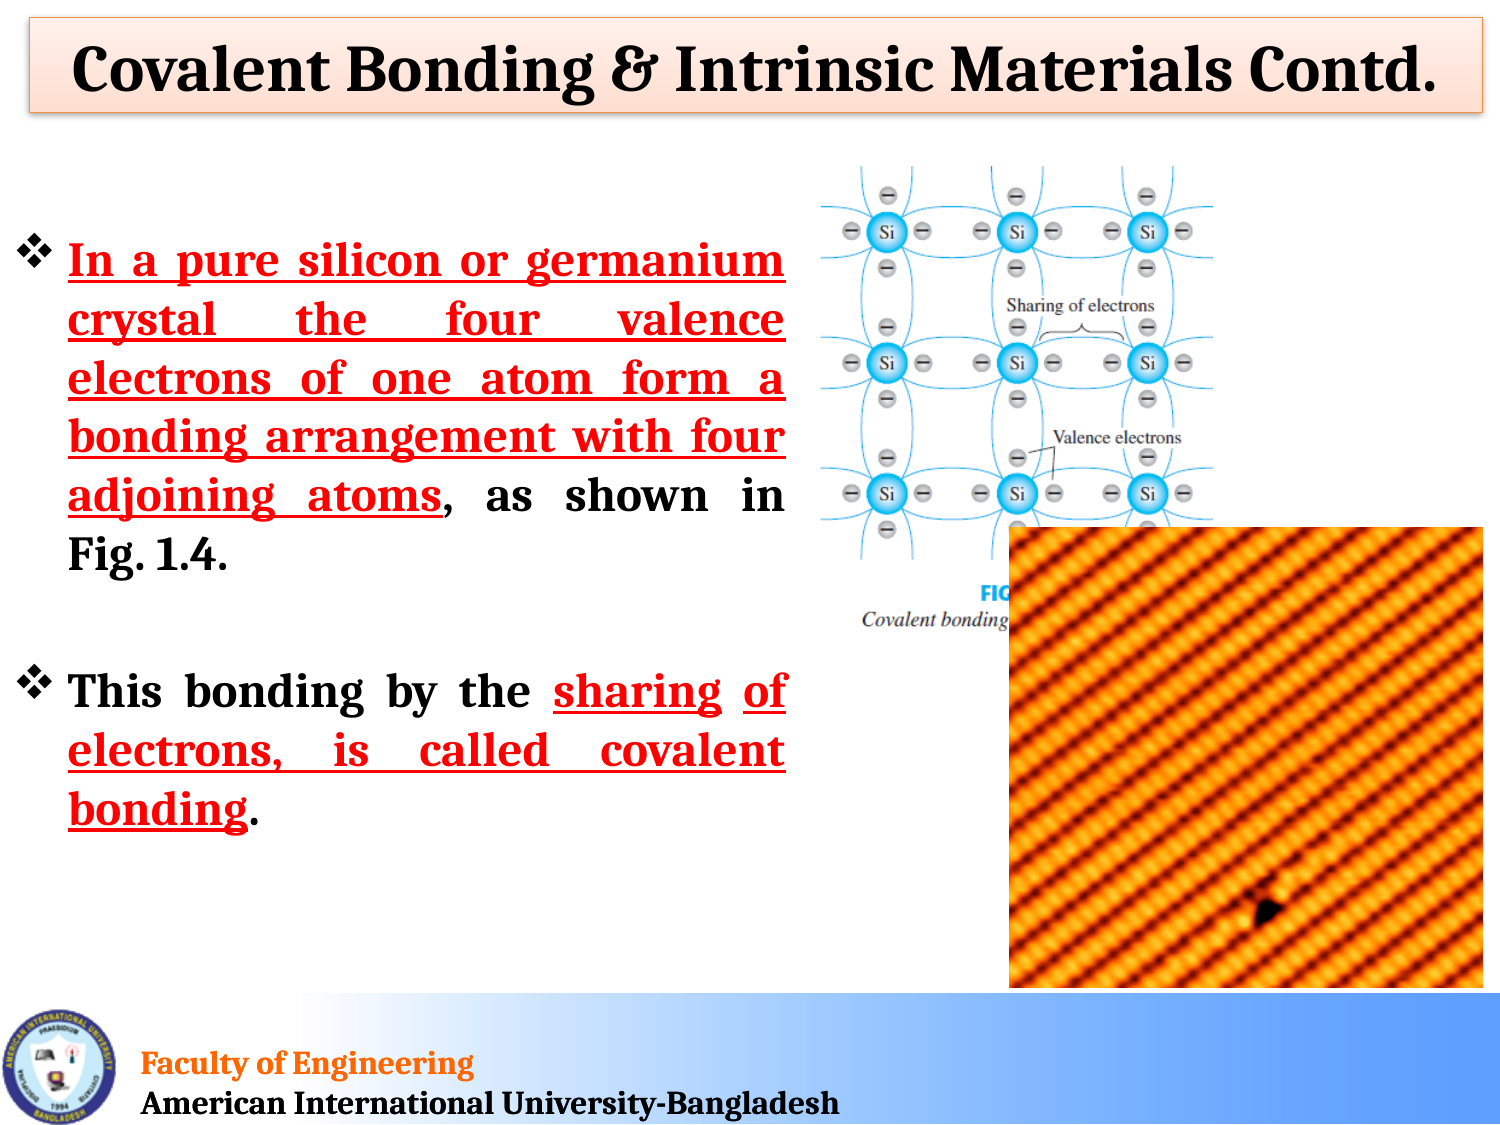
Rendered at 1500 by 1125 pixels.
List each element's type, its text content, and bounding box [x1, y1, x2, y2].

picture [798, 148, 1484, 989]
picture [0, 1007, 119, 1125]
list In a pure silicon or germanium crystal the four valence electrons of one atom form a bonding arrangement with four adjoining atoms, as shown in Fig. 1.4. This bonding by the sharing of electrons, is called covalent bonding. [0, 219, 801, 846]
text_box Covalent Bonding & Intrinsic Materials Contd. [29, 17, 1483, 113]
